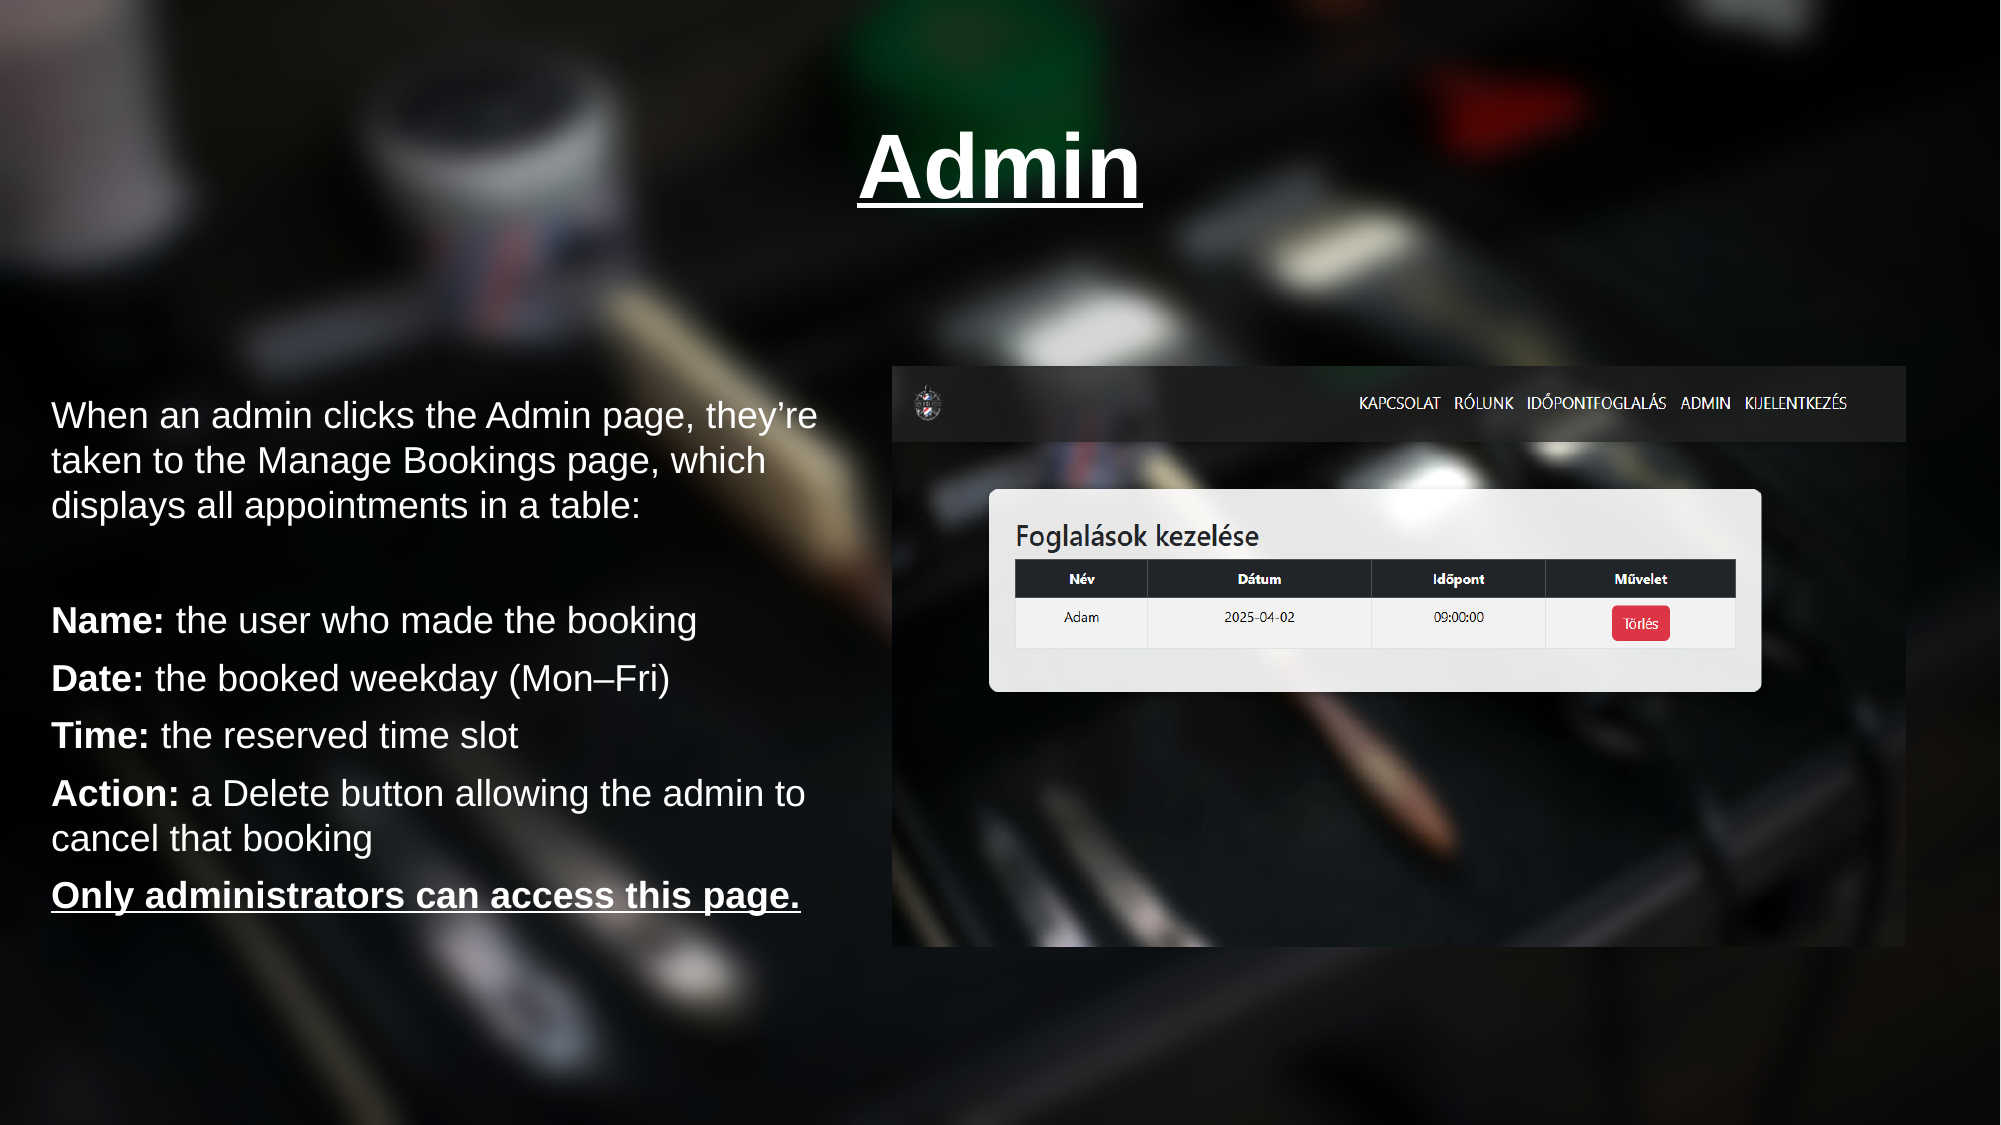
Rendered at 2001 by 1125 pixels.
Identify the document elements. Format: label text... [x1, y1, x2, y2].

text_box When an admin clicks the Admin page, they’re taken to the Manage Bookings page, which displays all appointments in a table: Name: the user who made the booking Date: the booked weekday (Mon–Fri) Time: the reserved time slot Action: a Delete button allowing the admin to cancel that booking Only administrators can access this page. [36, 383, 891, 924]
picture [0, 0, 2001, 1125]
title Admin [137, 59, 1863, 278]
